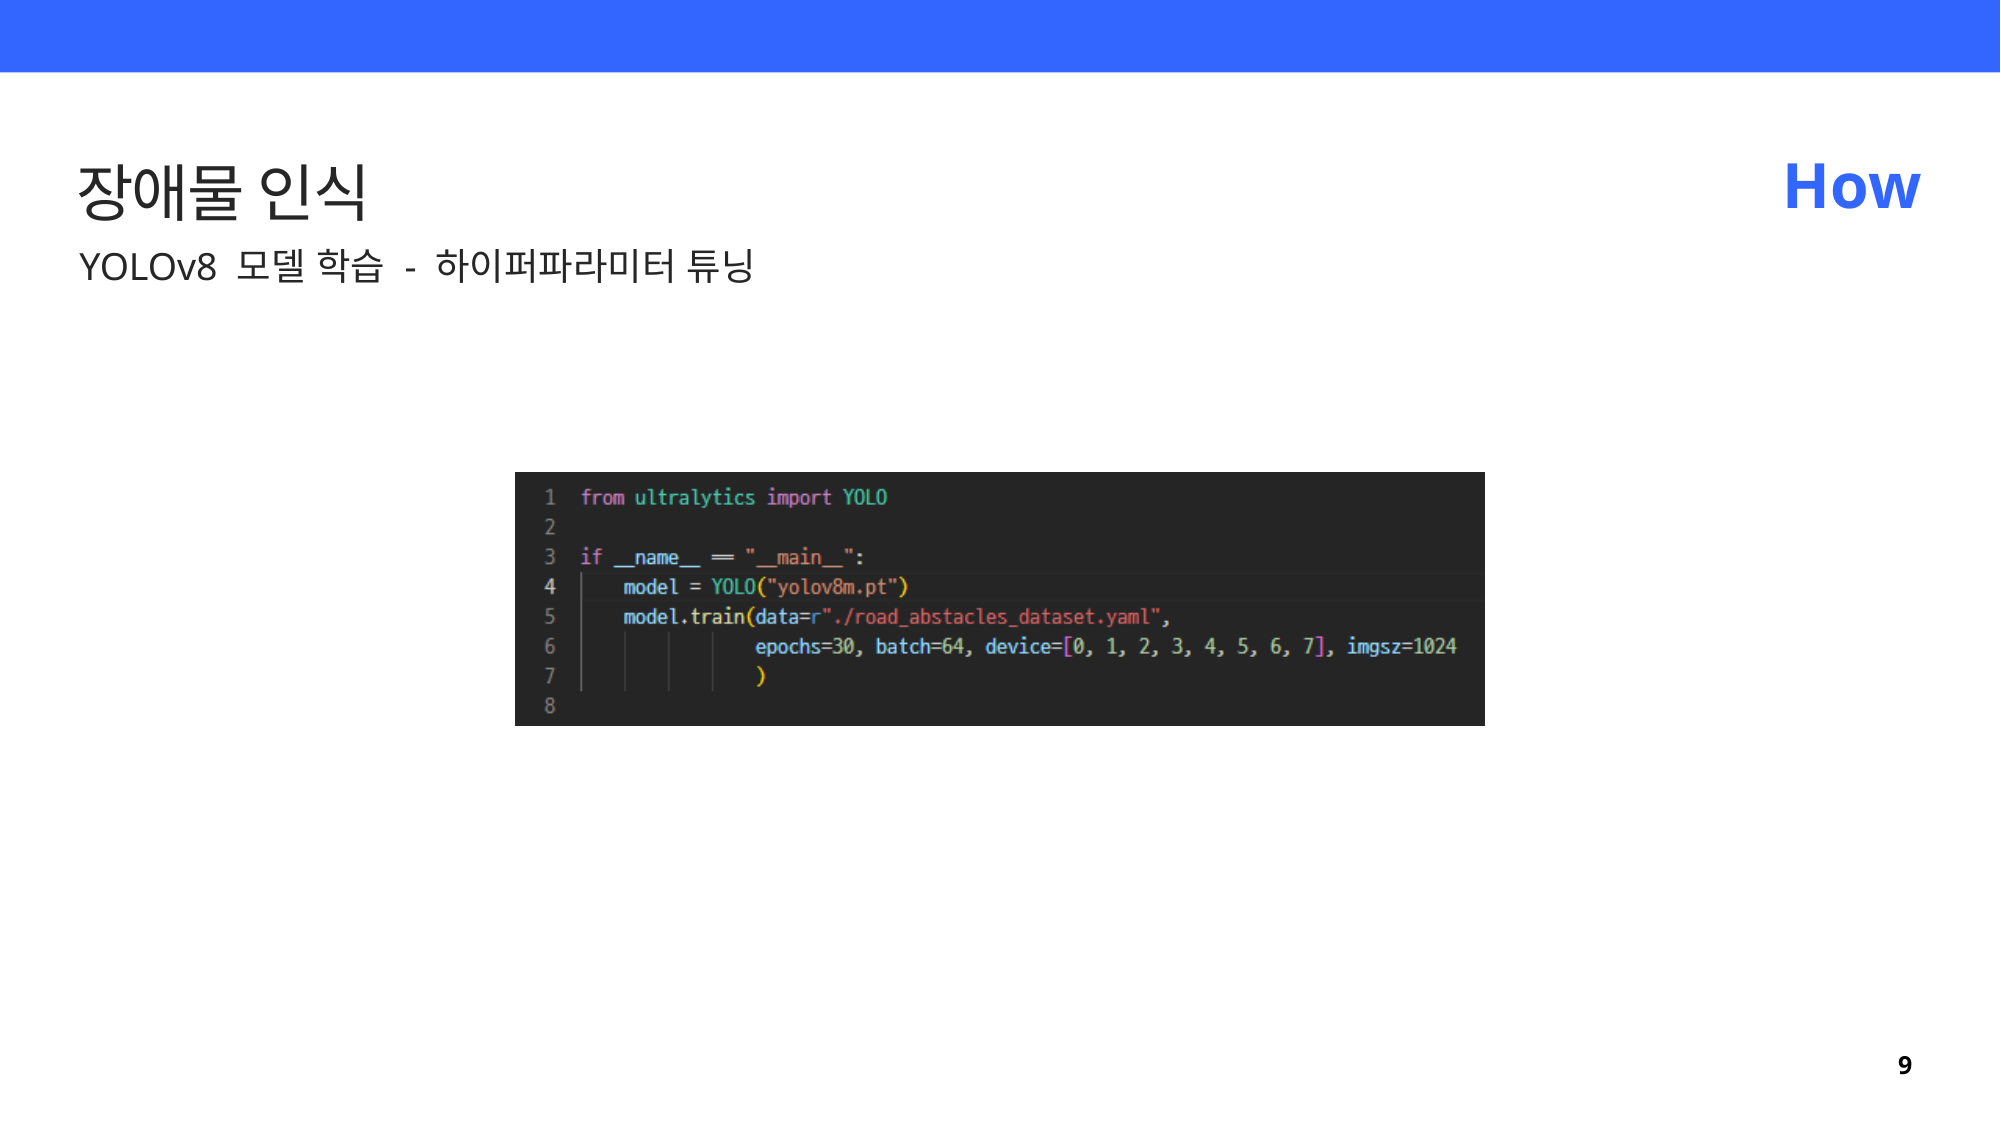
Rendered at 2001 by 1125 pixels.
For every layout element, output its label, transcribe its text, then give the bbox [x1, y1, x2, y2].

text_box 9 [1514, 1019, 1927, 1107]
text_box How [1386, 124, 1937, 235]
picture [515, 472, 1485, 726]
text_box 장애물 인식 [61, 139, 771, 235]
text_box YOLOv8 모델 학습 - 하이퍼파라미터 튜닝 [64, 226, 408, 347]
